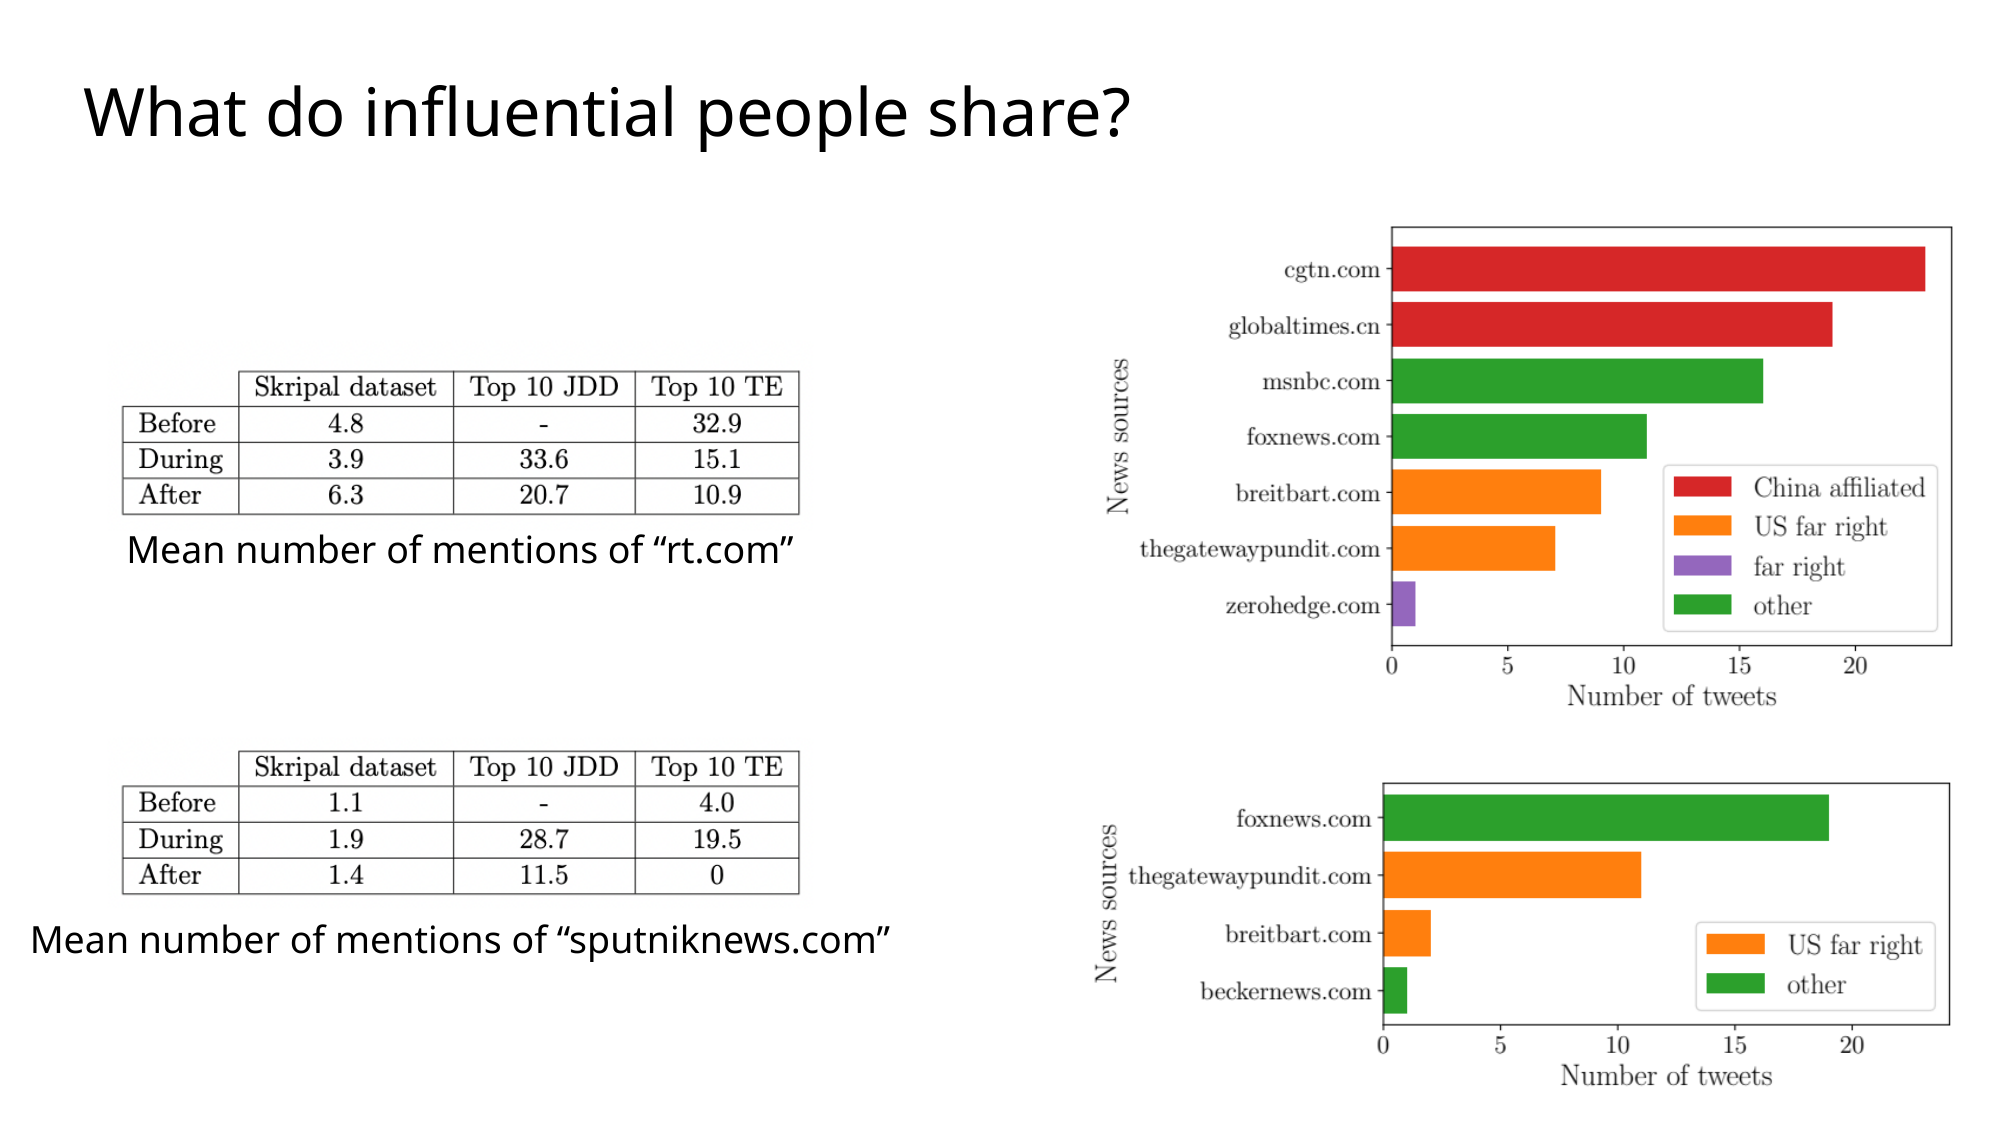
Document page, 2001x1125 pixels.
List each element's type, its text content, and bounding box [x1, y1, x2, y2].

picture [1096, 216, 1961, 722]
text_box Mean number of mentions of “rt.com” [111, 540, 809, 578]
title What do influential people share? [68, 54, 1932, 180]
picture [106, 737, 814, 909]
text_box Mean number of mentions of “sputniknews.com” [14, 908, 906, 969]
picture [1084, 771, 1959, 1101]
picture [106, 340, 814, 531]
